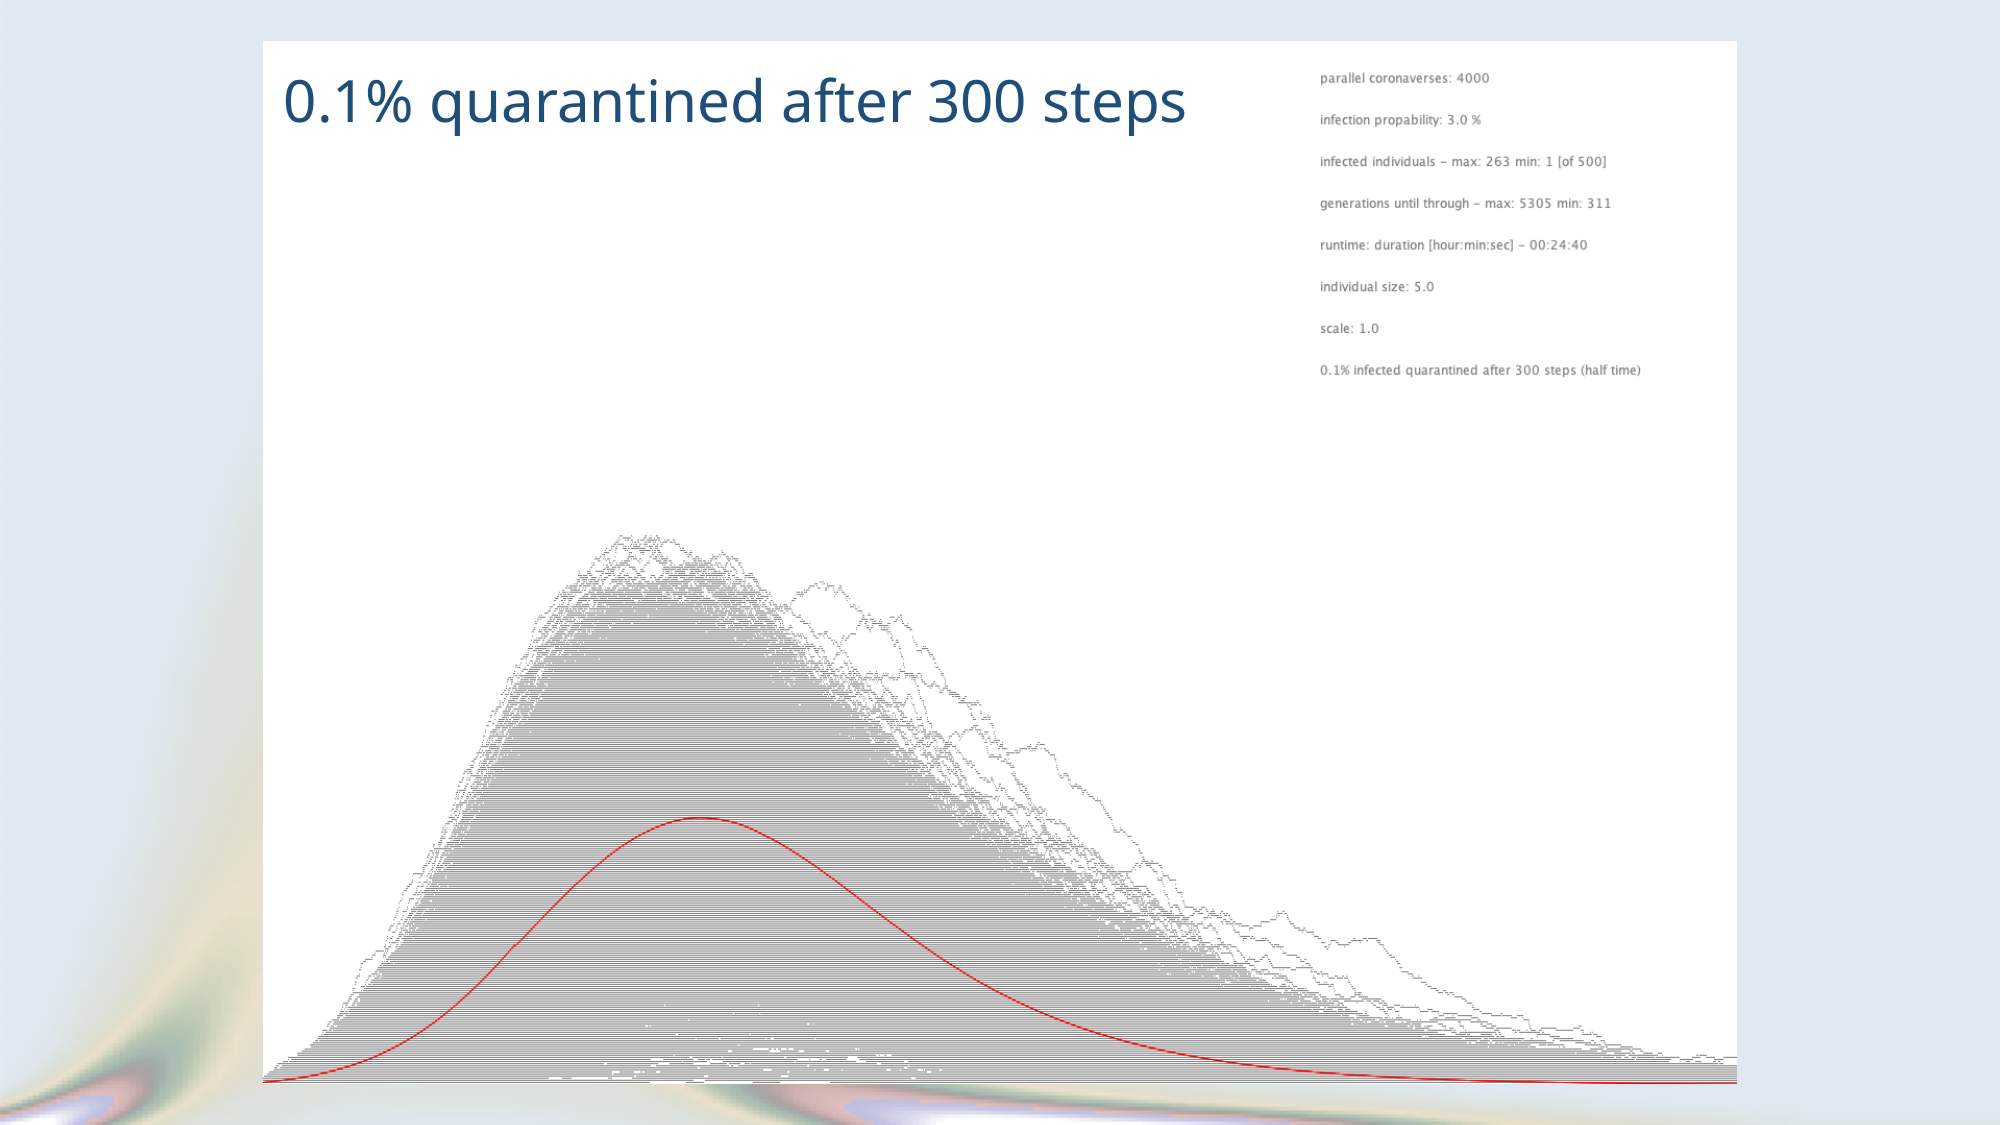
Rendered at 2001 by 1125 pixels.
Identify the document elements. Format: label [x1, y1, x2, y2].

picture [263, 41, 1737, 1084]
